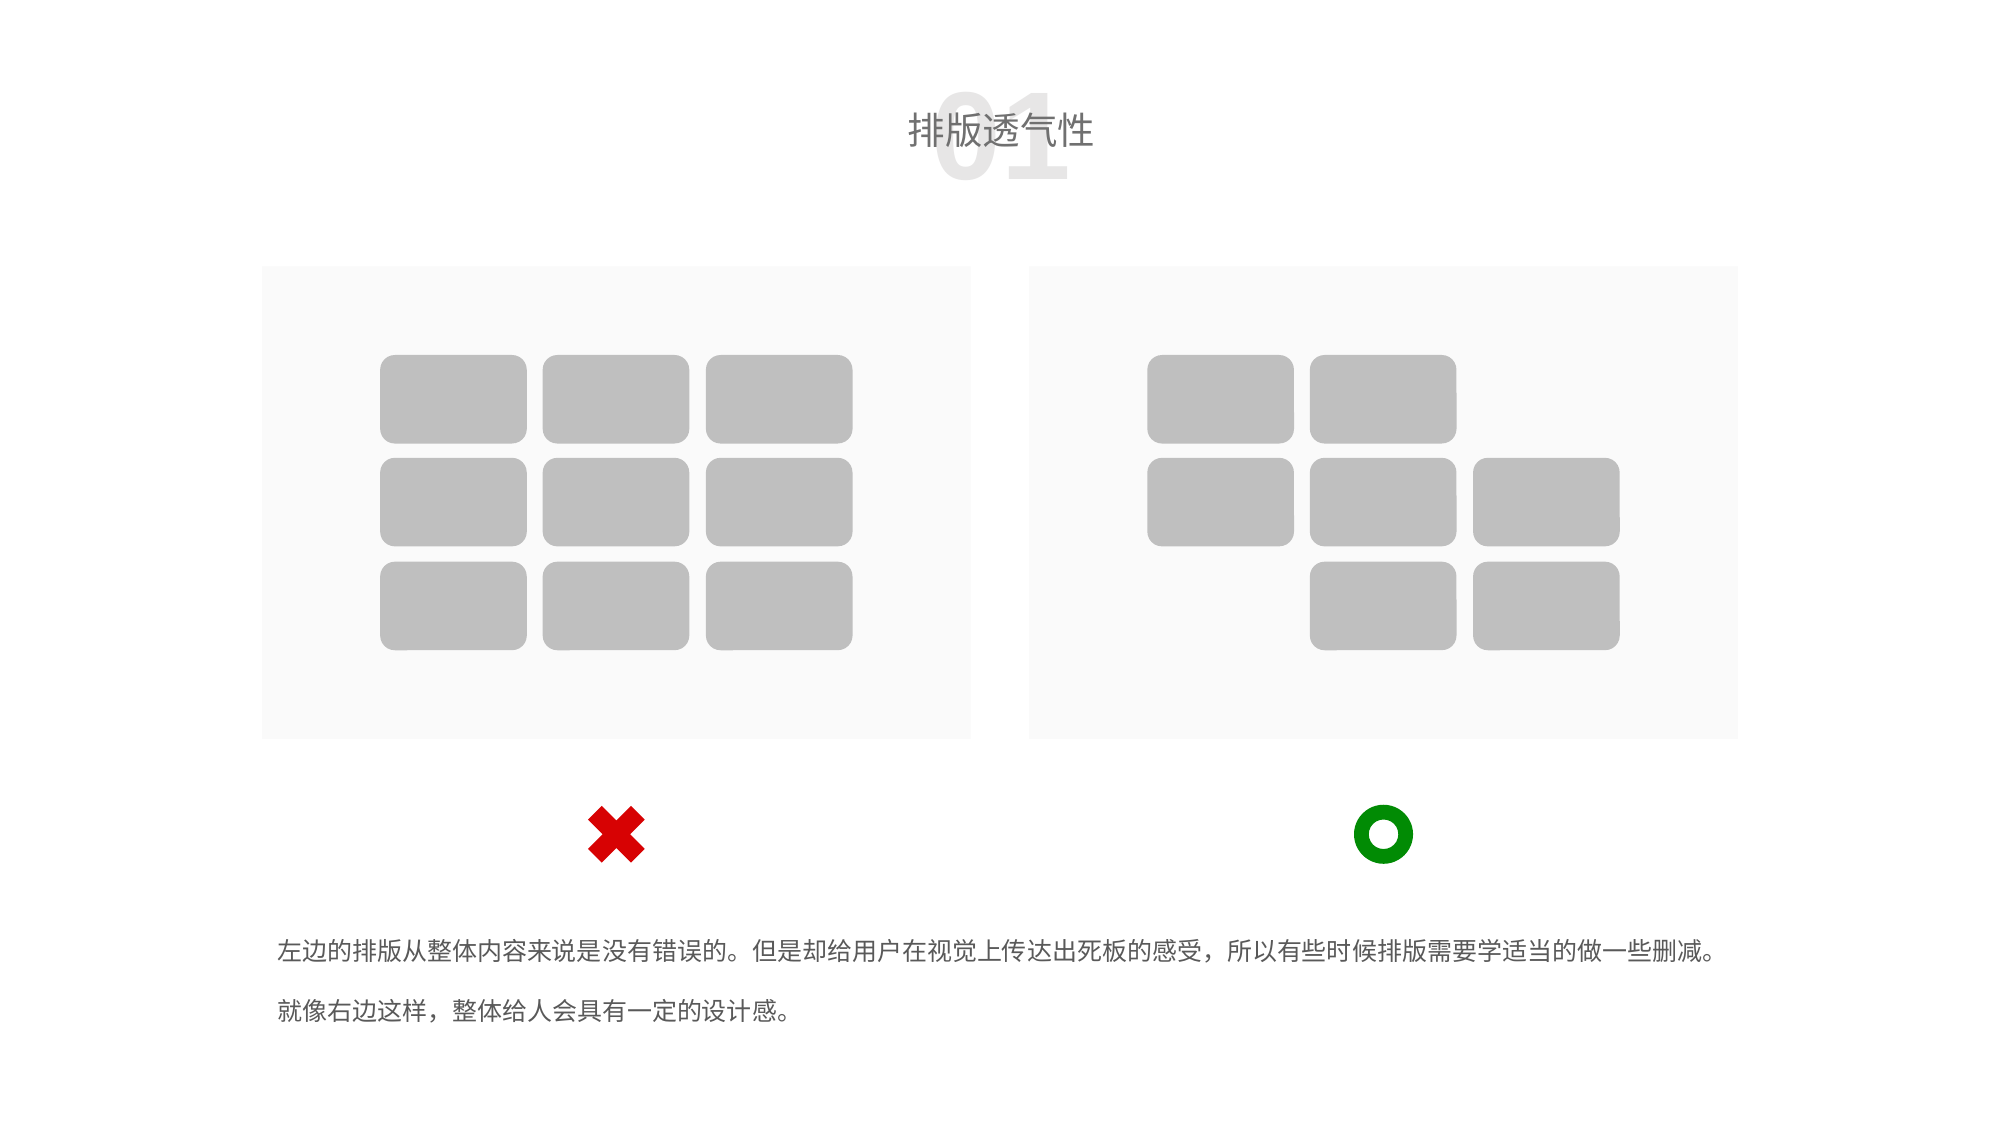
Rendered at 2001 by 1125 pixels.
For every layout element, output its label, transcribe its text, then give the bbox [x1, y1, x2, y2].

text_box 左边的排版从整体内容来说是没有错误的。但是却给用户在视觉上传达出死板的感受，所以有些时候排版需要学适当的做一些删减。就像右边这样，整体给人会具有一定的设计感。 [262, 898, 1738, 1034]
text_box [1147, 354, 1620, 651]
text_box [891, 46, 1112, 214]
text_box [262, 266, 1738, 876]
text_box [380, 354, 853, 651]
